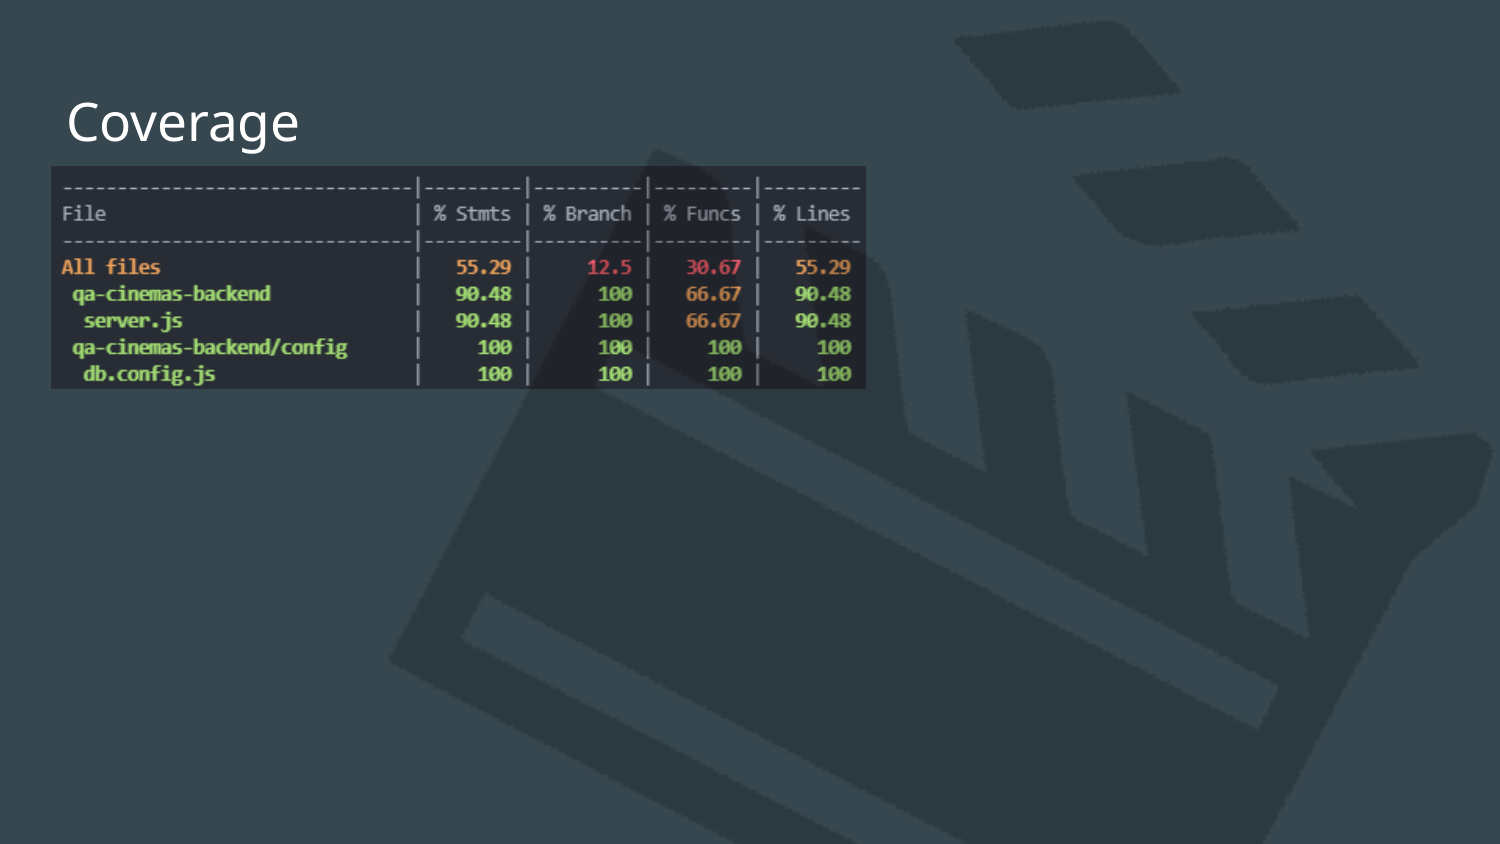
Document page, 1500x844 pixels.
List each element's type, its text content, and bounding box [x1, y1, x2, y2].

title Coverage [51, 72, 486, 165]
picture [50, 0, 1477, 844]
